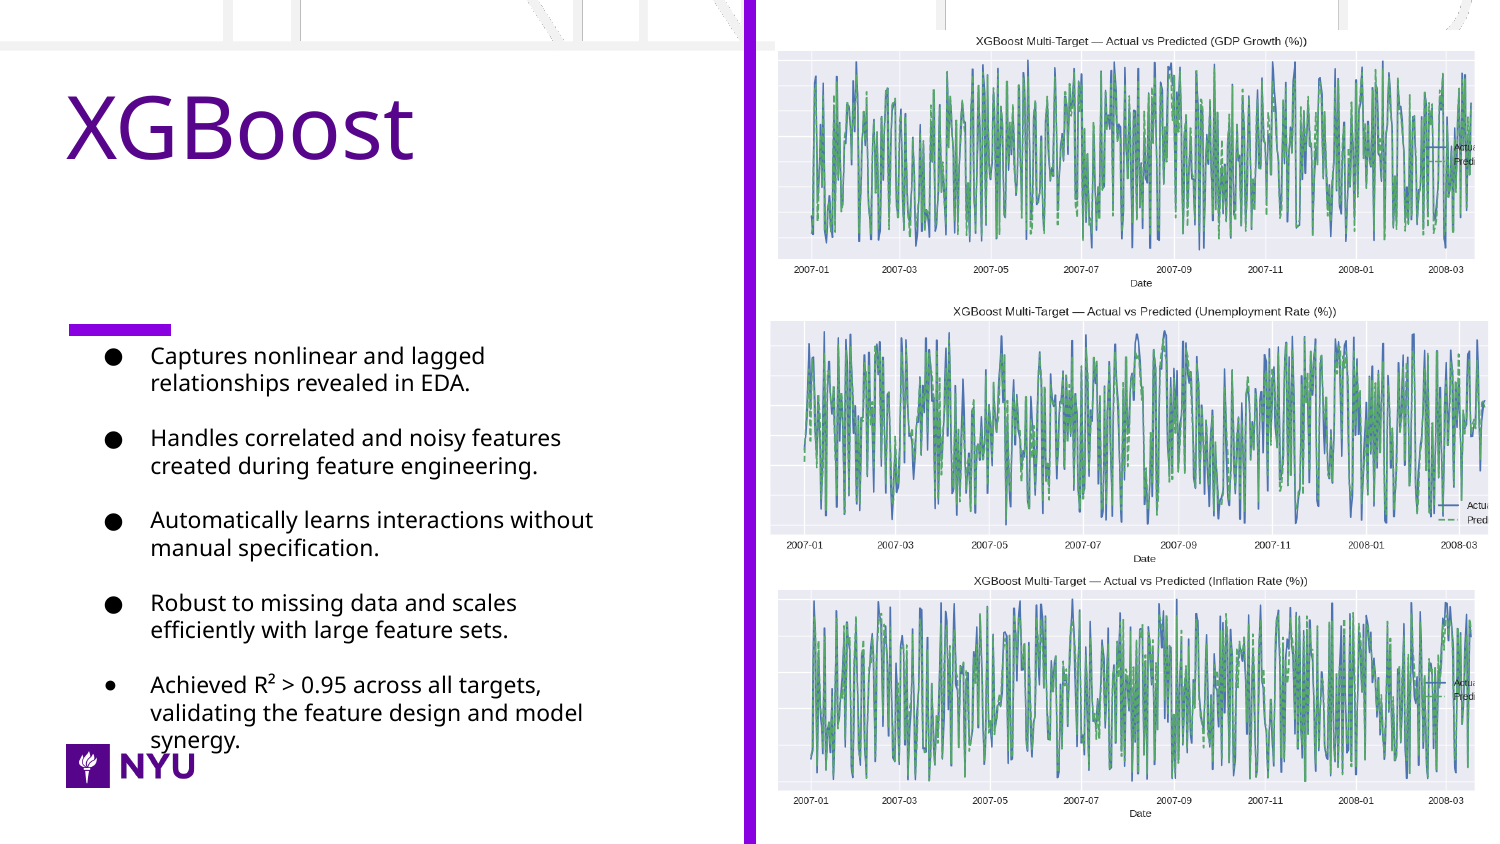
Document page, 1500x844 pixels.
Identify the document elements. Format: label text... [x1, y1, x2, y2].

picture [66, 769, 195, 788]
picture [0, 0, 744, 51]
picture [756, 0, 1496, 296]
title XGBoost [51, 72, 675, 261]
picture [766, 300, 1489, 825]
list Captures nonlinear and lagged relationships revealed in EDA. Handles correlated and noisy features created during feature engineering. Automatically learns interactions without manual specification. Robust to missing data and scales efficiently with large feature sets. Achieved R² > 0.95 across all targets, validating the feature design and model synergy. [60, 286, 629, 769]
